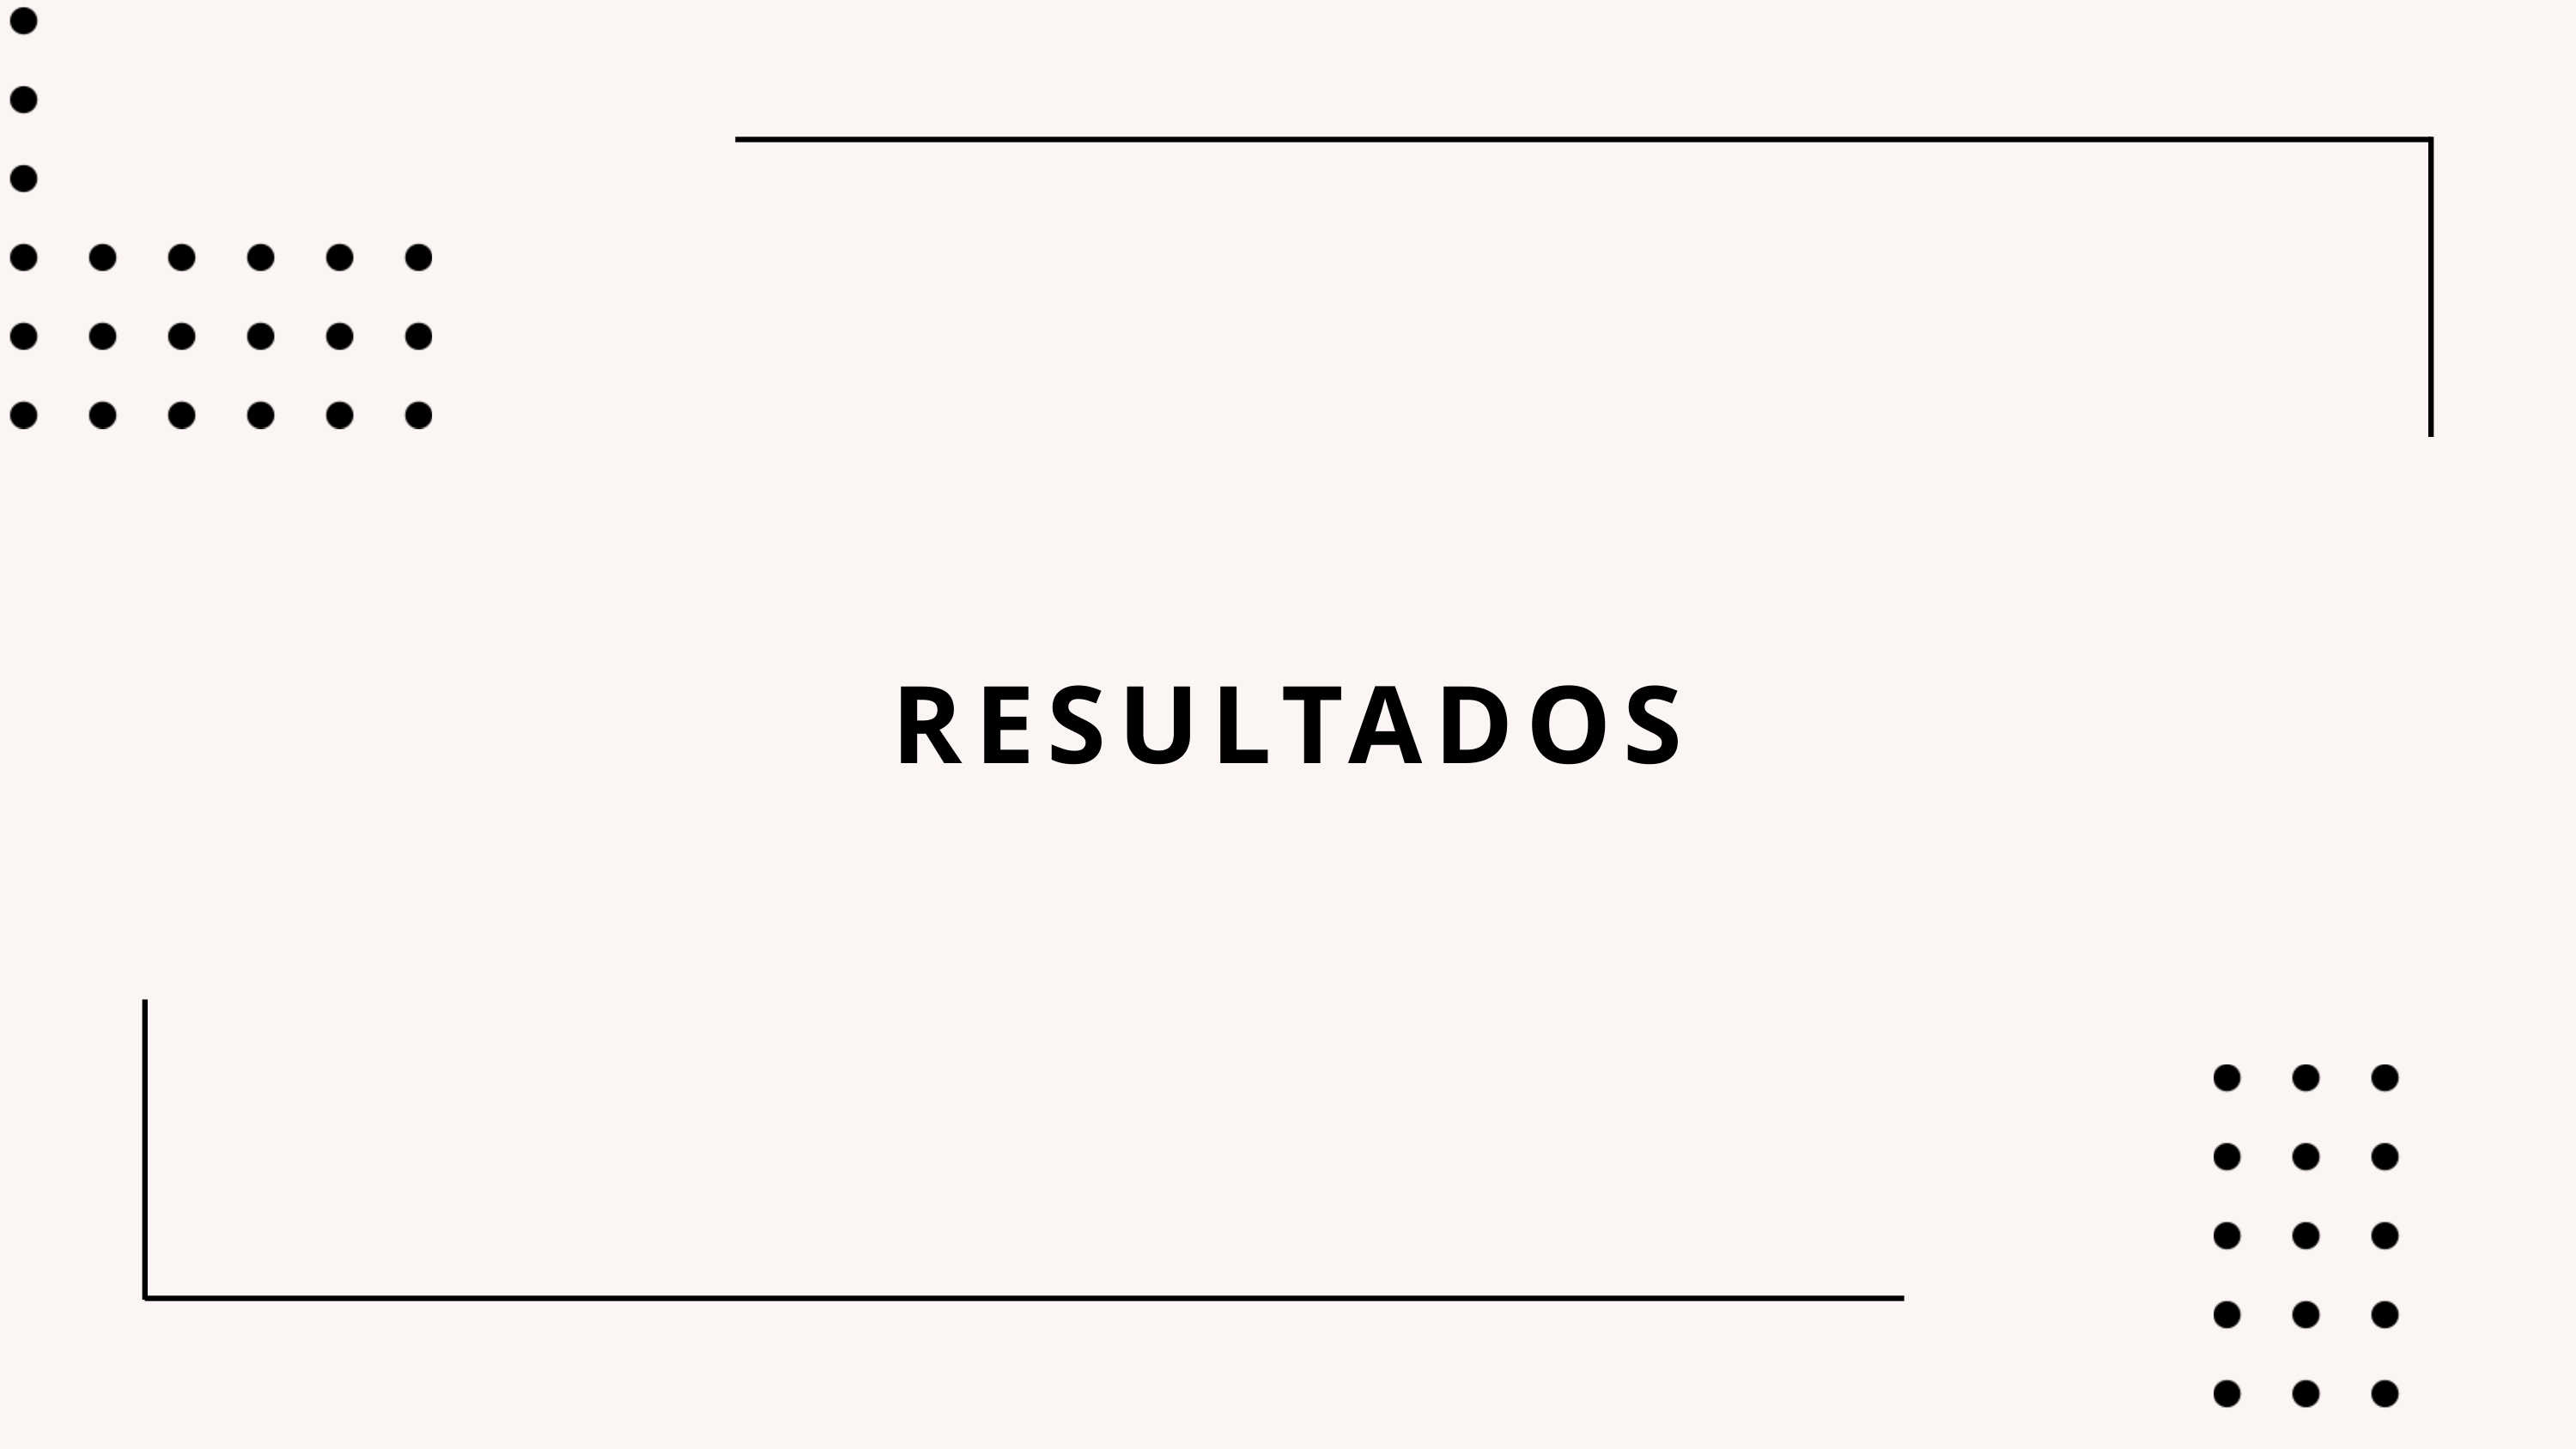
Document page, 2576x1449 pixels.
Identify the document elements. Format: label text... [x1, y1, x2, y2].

text_box [0, 0, 433, 430]
text_box RESULTADOS [440, 667, 2136, 785]
text_box [2214, 1064, 2576, 1449]
